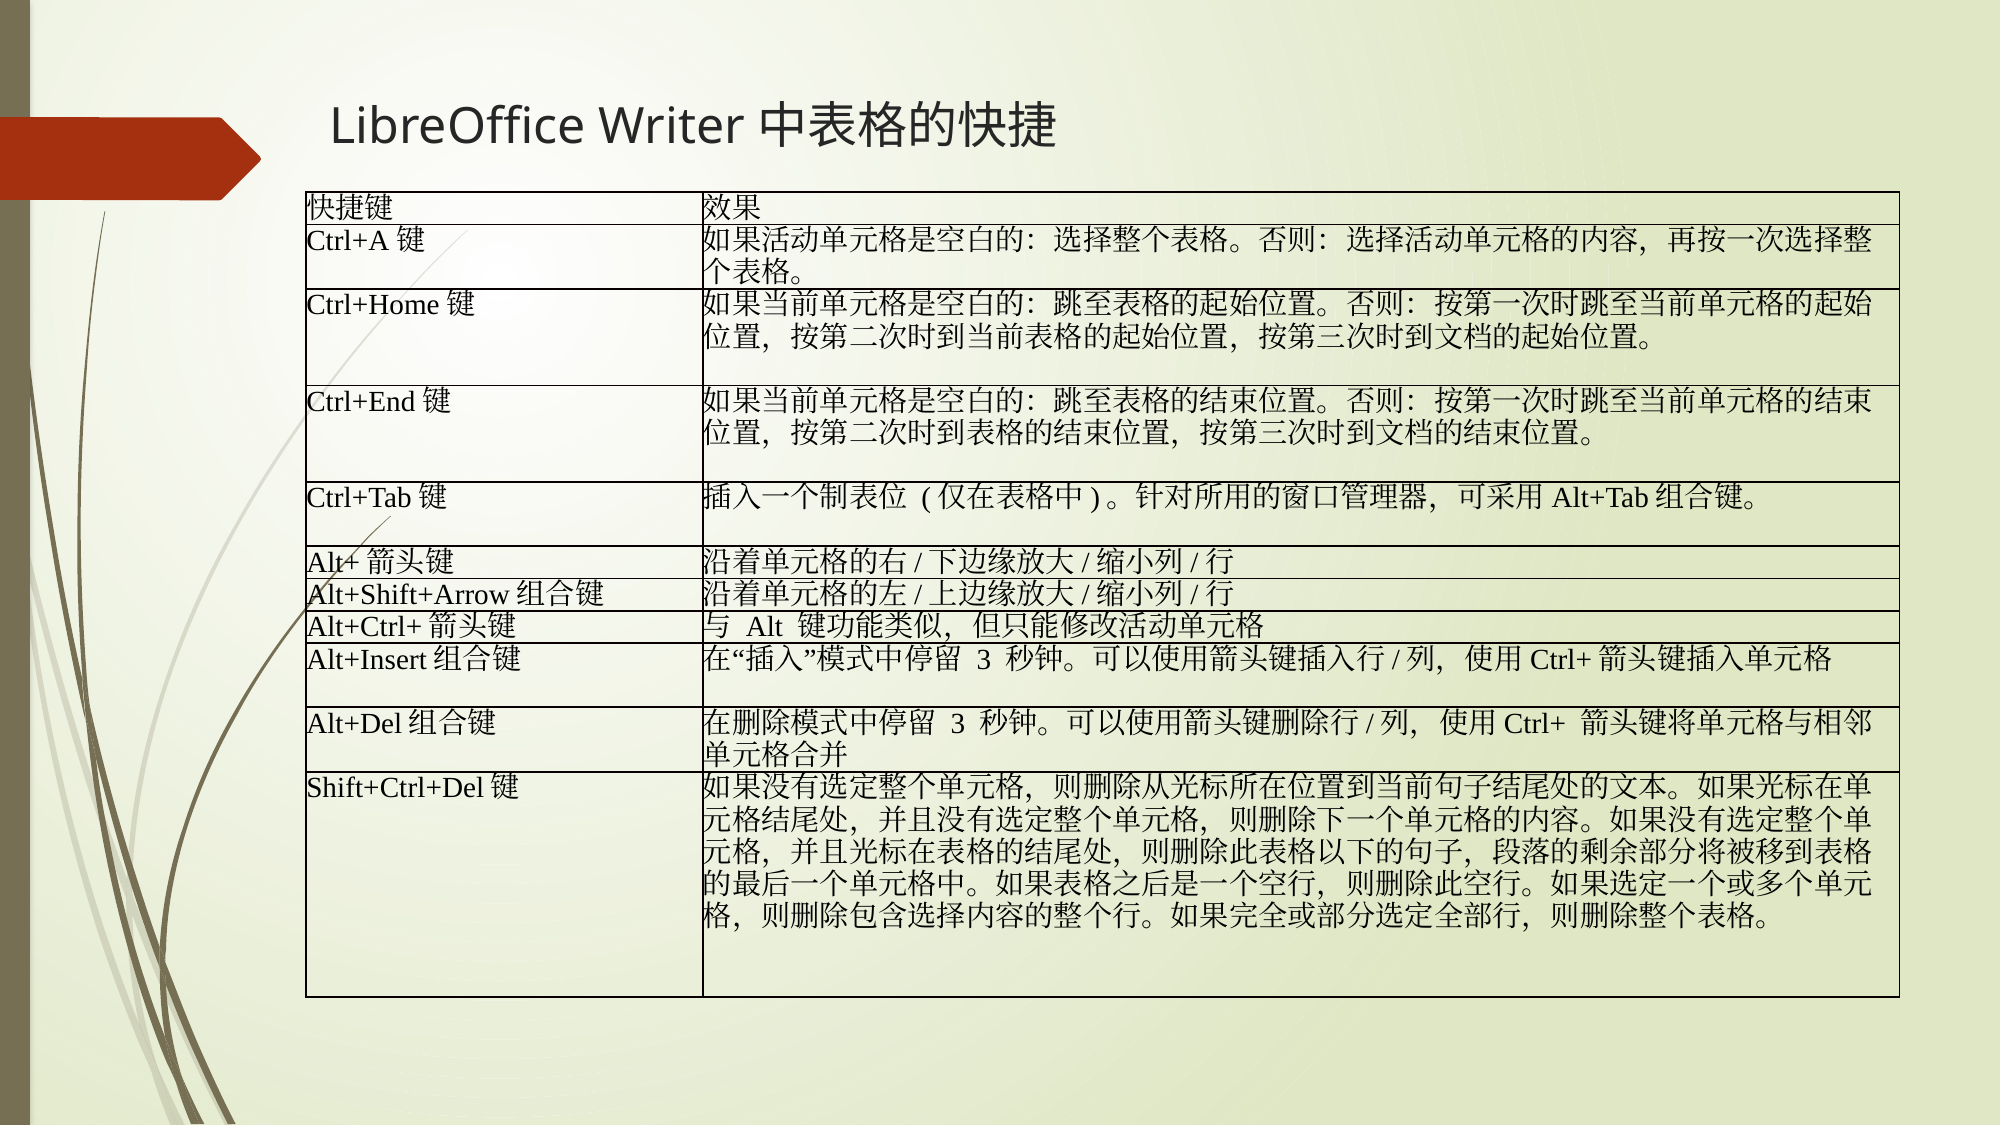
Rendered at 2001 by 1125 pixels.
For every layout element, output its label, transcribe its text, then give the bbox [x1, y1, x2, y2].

table_cell Ctrl+End键 [307, 386, 702, 481]
title LibreOffice Writer中表格的快捷 [314, 85, 1776, 177]
table_cell 插入一个制表位 (仅在表格中)。针对所用的窗口管理器，可采用Alt+Tab组合键。 [704, 483, 1899, 545]
table_cell Alt+Insert组合键 [307, 644, 702, 706]
table_cell Alt+箭头键 [307, 547, 702, 578]
table_cell Ctrl+A键 [307, 225, 702, 288]
table_cell 在“插入”模式中停留 3 秒钟。可以使用箭头键插入行/列，使用Ctrl+箭头键插入单元格 [704, 644, 1899, 706]
table_cell 沿着单元格的右/下边缘放大/缩小列/行 [704, 547, 1899, 578]
table_cell Ctrl+Home键 [307, 290, 702, 385]
table_header 效果 [704, 193, 1899, 224]
table_cell Alt+Shift+Arrow组合键 [307, 579, 702, 610]
table_cell Alt+Ctrl+箭头键 [307, 612, 702, 642]
table_cell 如果当前单元格是空白的：跳至表格的结束位置。否则：按第一次时跳至当前单元格的结束位置，按第二次时到表格的结束位置，按第三次时到文档的结束位置。 [704, 386, 1899, 481]
table_cell 如果当前单元格是空白的：跳至表格的起始位置。否则：按第一次时跳至当前单元格的起始位置，按第二次时到当前表格的起始位置，按第三次时到文档的起始位置。 [704, 290, 1899, 385]
table_cell 与 Alt 键功能类似，但只能修改活动单元格 [704, 612, 1899, 642]
table_cell 如果活动单元格是空白的：选择整个表格。否则：选择活动单元格的内容，再按一次选择整个表格。 [704, 225, 1899, 288]
table_cell 在删除模式中停留 3 秒钟。可以使用箭头键删除行/列，使用Ctrl+ 箭头键将单元格与相邻单元格合并 [704, 708, 1899, 771]
table_header 快捷键 [307, 193, 702, 224]
table_cell Shift+Ctrl+Del键 [307, 773, 702, 996]
table_cell 如果没有选定整个单元格，则删除从光标所在位置到当前句子结尾处的文本。如果光标在单元格结尾处，并且没有选定整个单元格，则删除下一个单元格的内容。如果没有选定整个单元格，并且光标在表格的结尾处，则删除此表格以下的句子，段落的剩余部分将被移到表格的最后一个单元格中。如果表格之后是一个空行，则删除此空行。如果选定一个或多个单元格，则删除包含选择内容的整个行。如果完全或部分选定全部行，则删除整个表格。 [704, 773, 1899, 996]
table_cell Ctrl+Tab键 [307, 483, 702, 545]
table_cell 沿着单元格的左/上边缘放大/缩小列/行 [704, 579, 1899, 610]
table_cell Alt+Del组合键 [307, 708, 702, 771]
